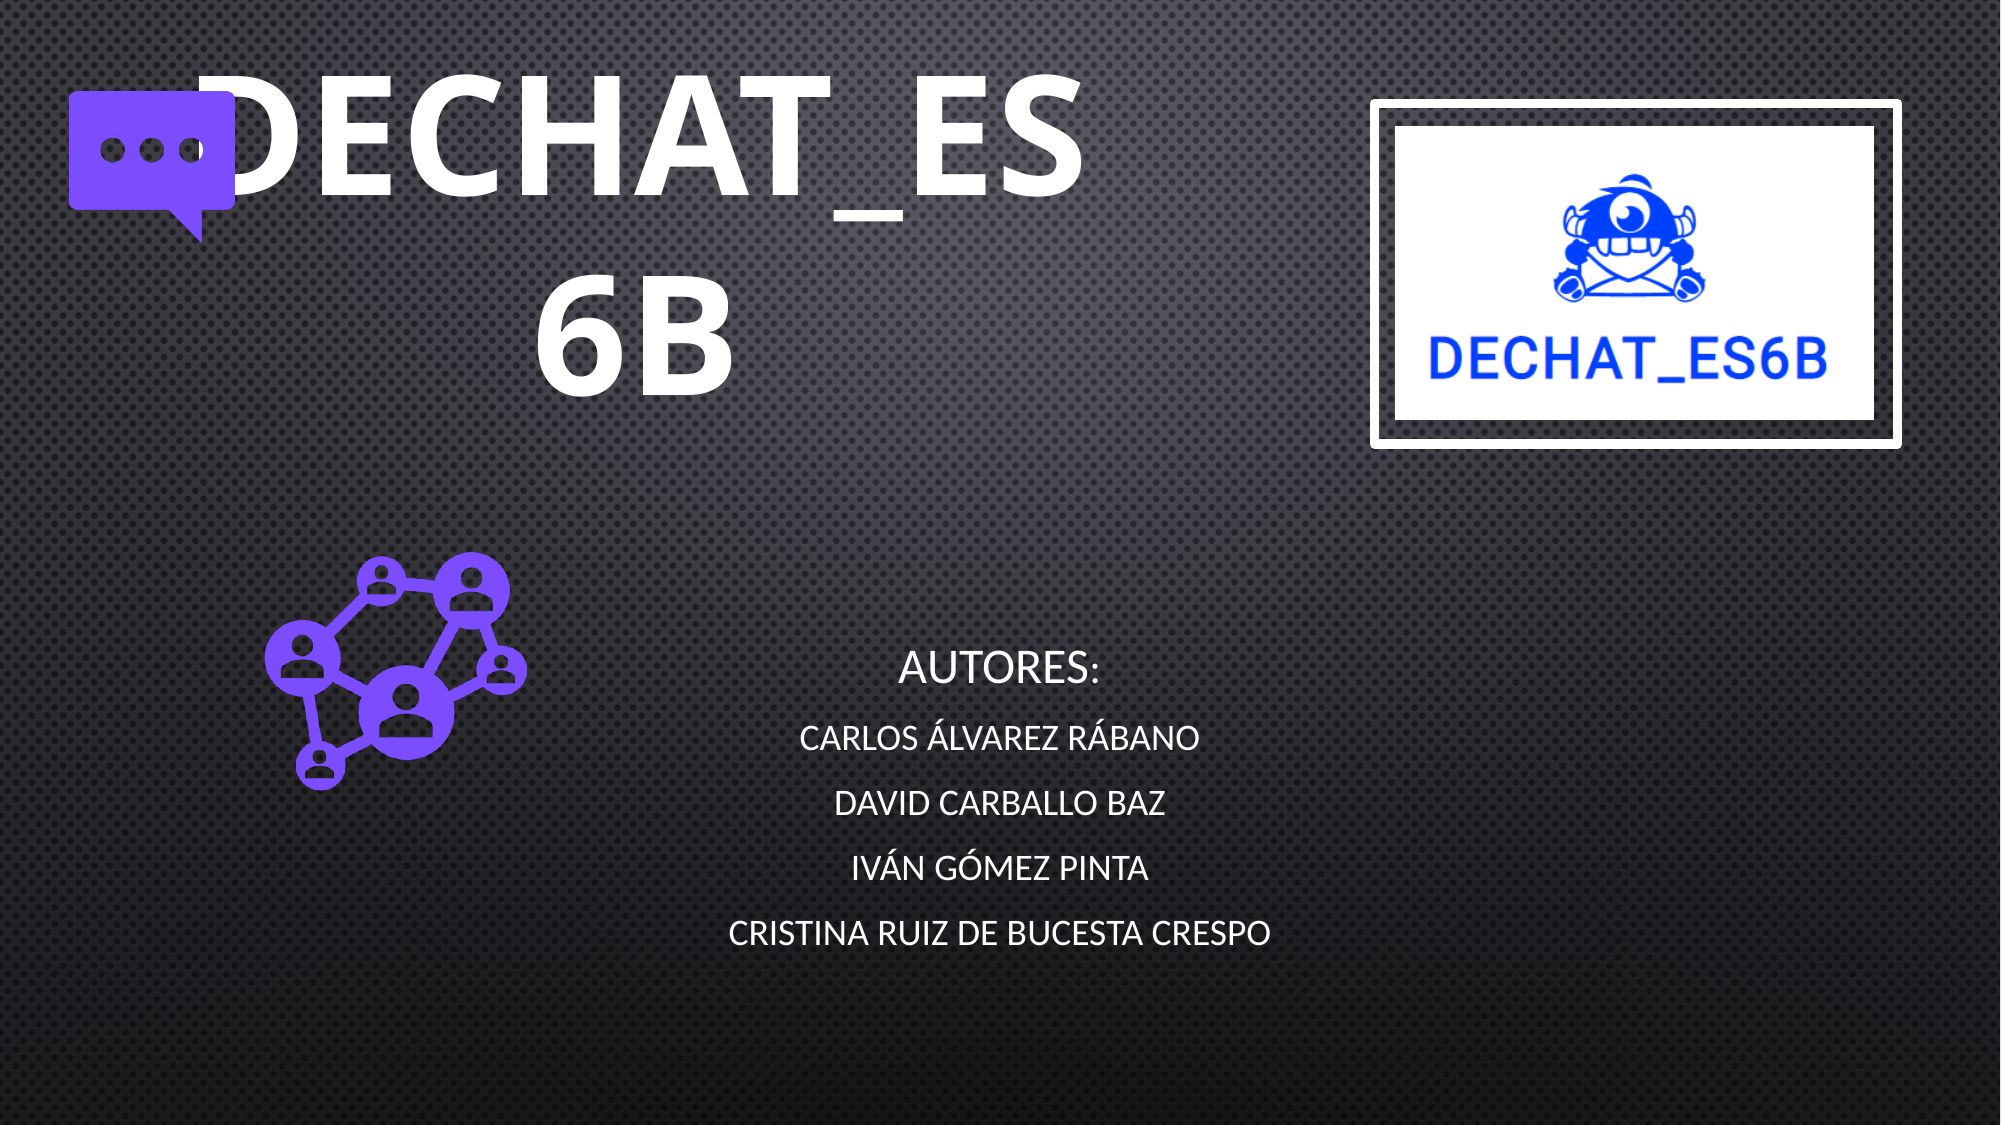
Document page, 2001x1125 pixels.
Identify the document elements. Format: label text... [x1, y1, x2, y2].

picture [33, 49, 270, 285]
subtitle Autores: Carlos Álvarez Rábano David Carballo Baz Iván Gómez Pinta Cristina Ruiz de Bucesta Crespo [288, 625, 1712, 1015]
title Dechat_es6b [142, 271, 1131, 437]
text_box [1374, 103, 1898, 445]
picture [1394, 126, 1875, 420]
picture [245, 524, 542, 821]
